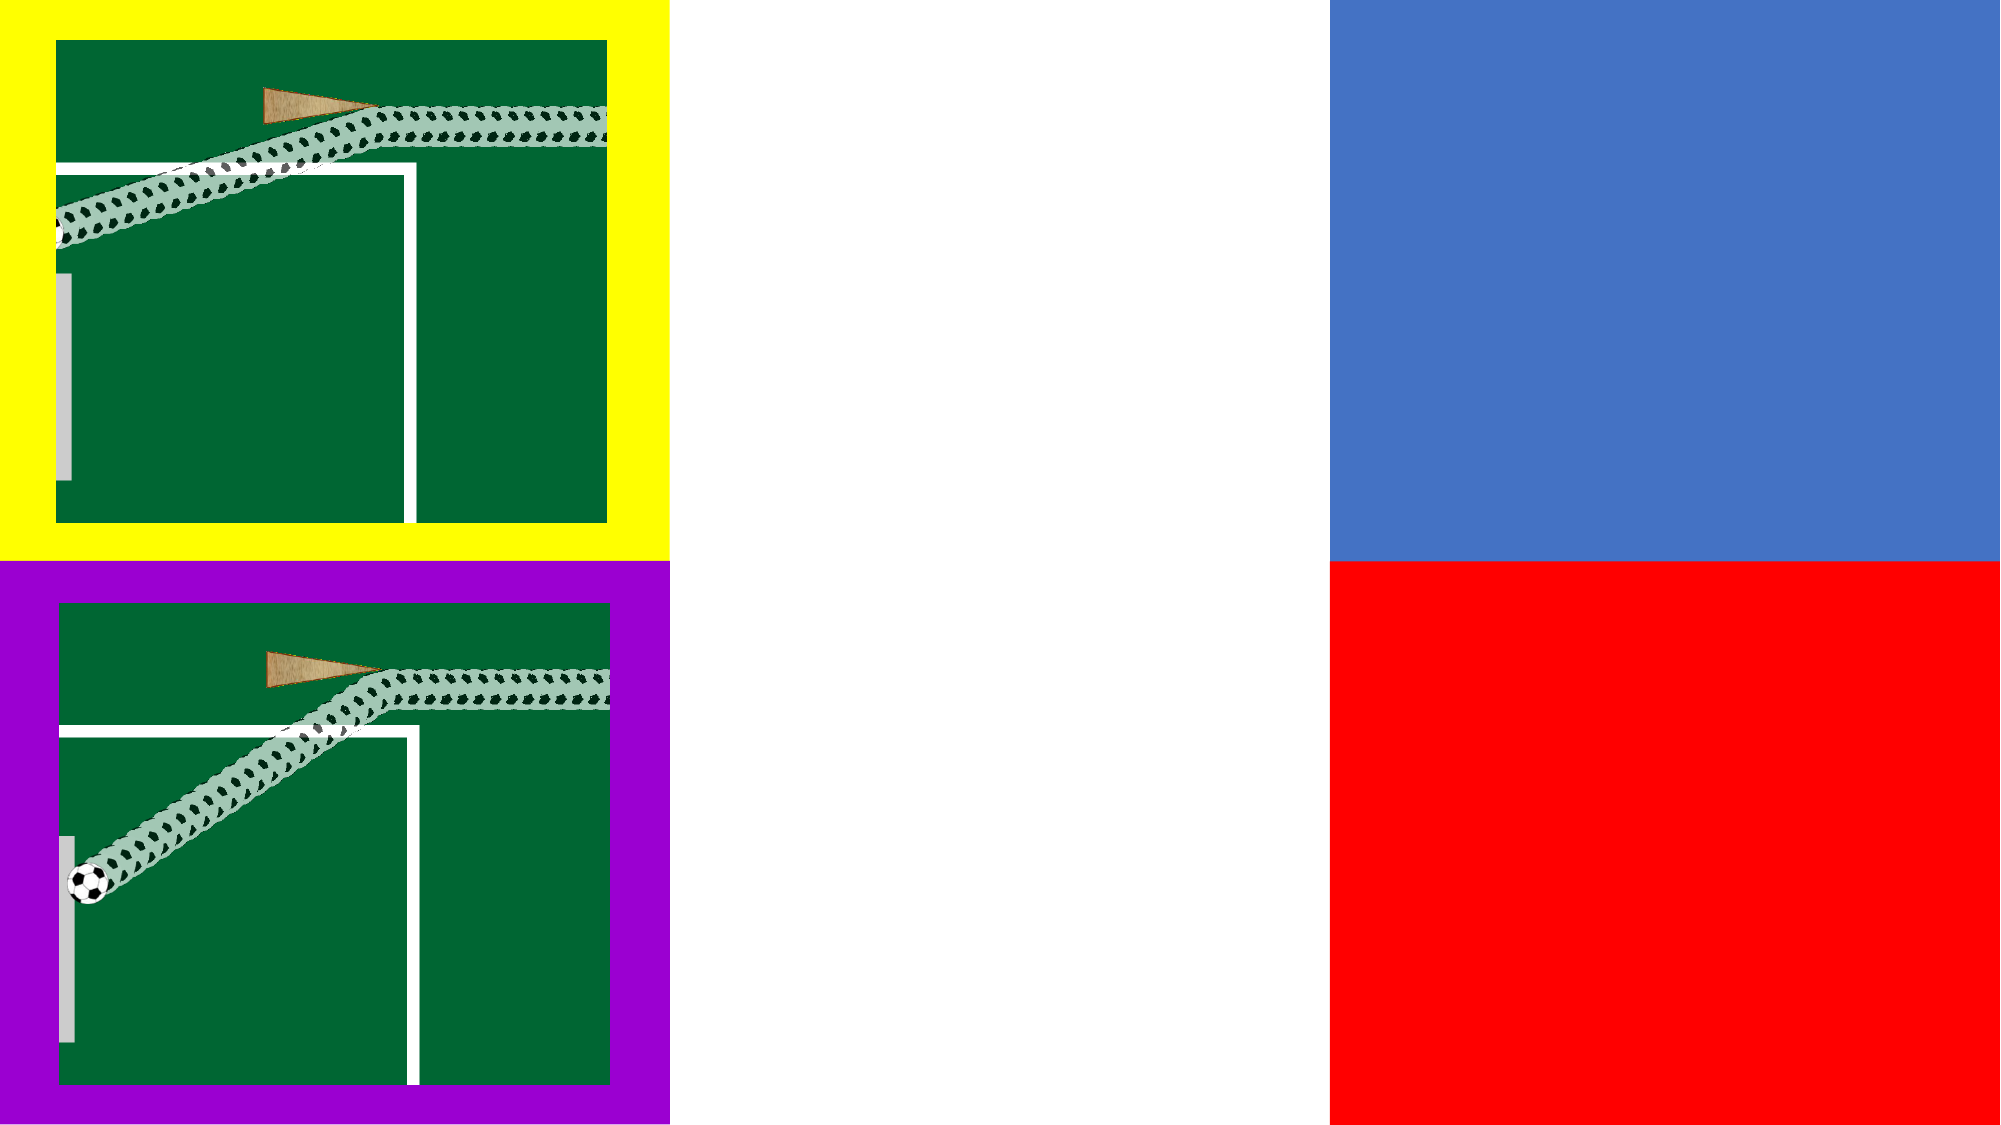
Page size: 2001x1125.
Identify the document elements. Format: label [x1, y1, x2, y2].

picture [59, 603, 610, 1085]
picture [56, 40, 607, 523]
text_box [0, 0, 670, 560]
text_box [1330, 0, 2000, 561]
text_box [1329, 561, 2000, 1125]
text_box [0, 560, 670, 1125]
